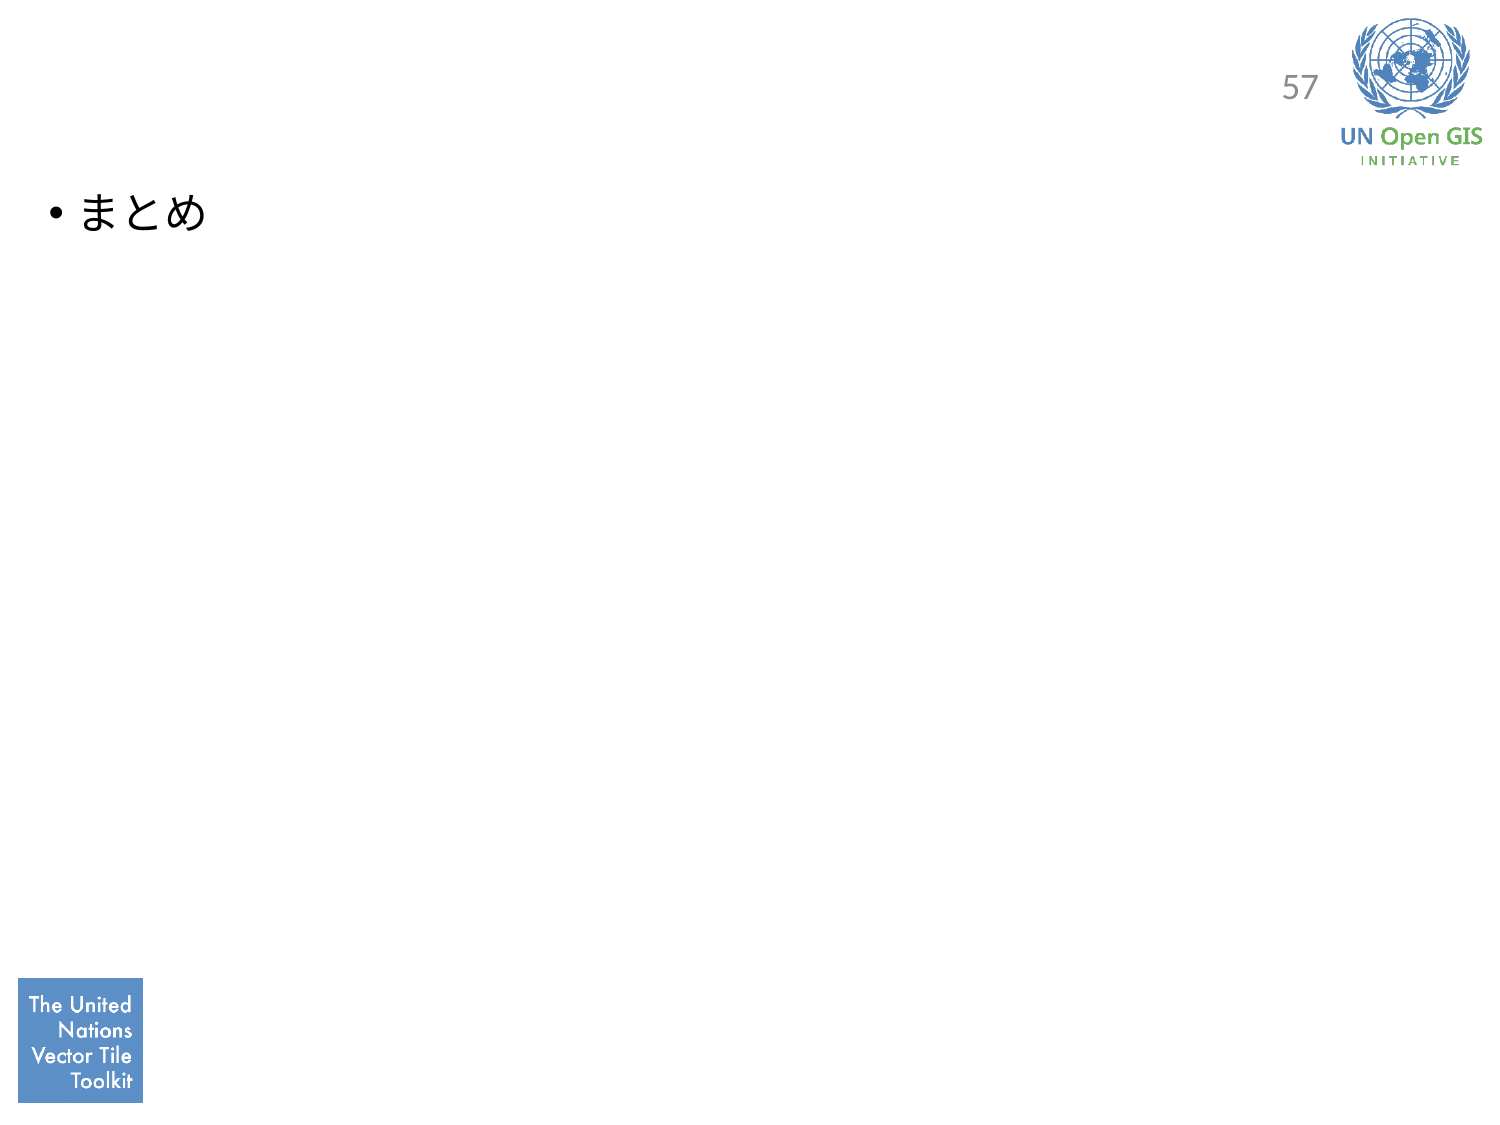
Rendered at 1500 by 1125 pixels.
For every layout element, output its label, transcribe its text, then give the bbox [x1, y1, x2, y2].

slide_number 57 [1240, 54, 1335, 115]
picture [1319, 0, 1500, 184]
picture [18, 978, 143, 1103]
list まとめ [33, 183, 1397, 1014]
